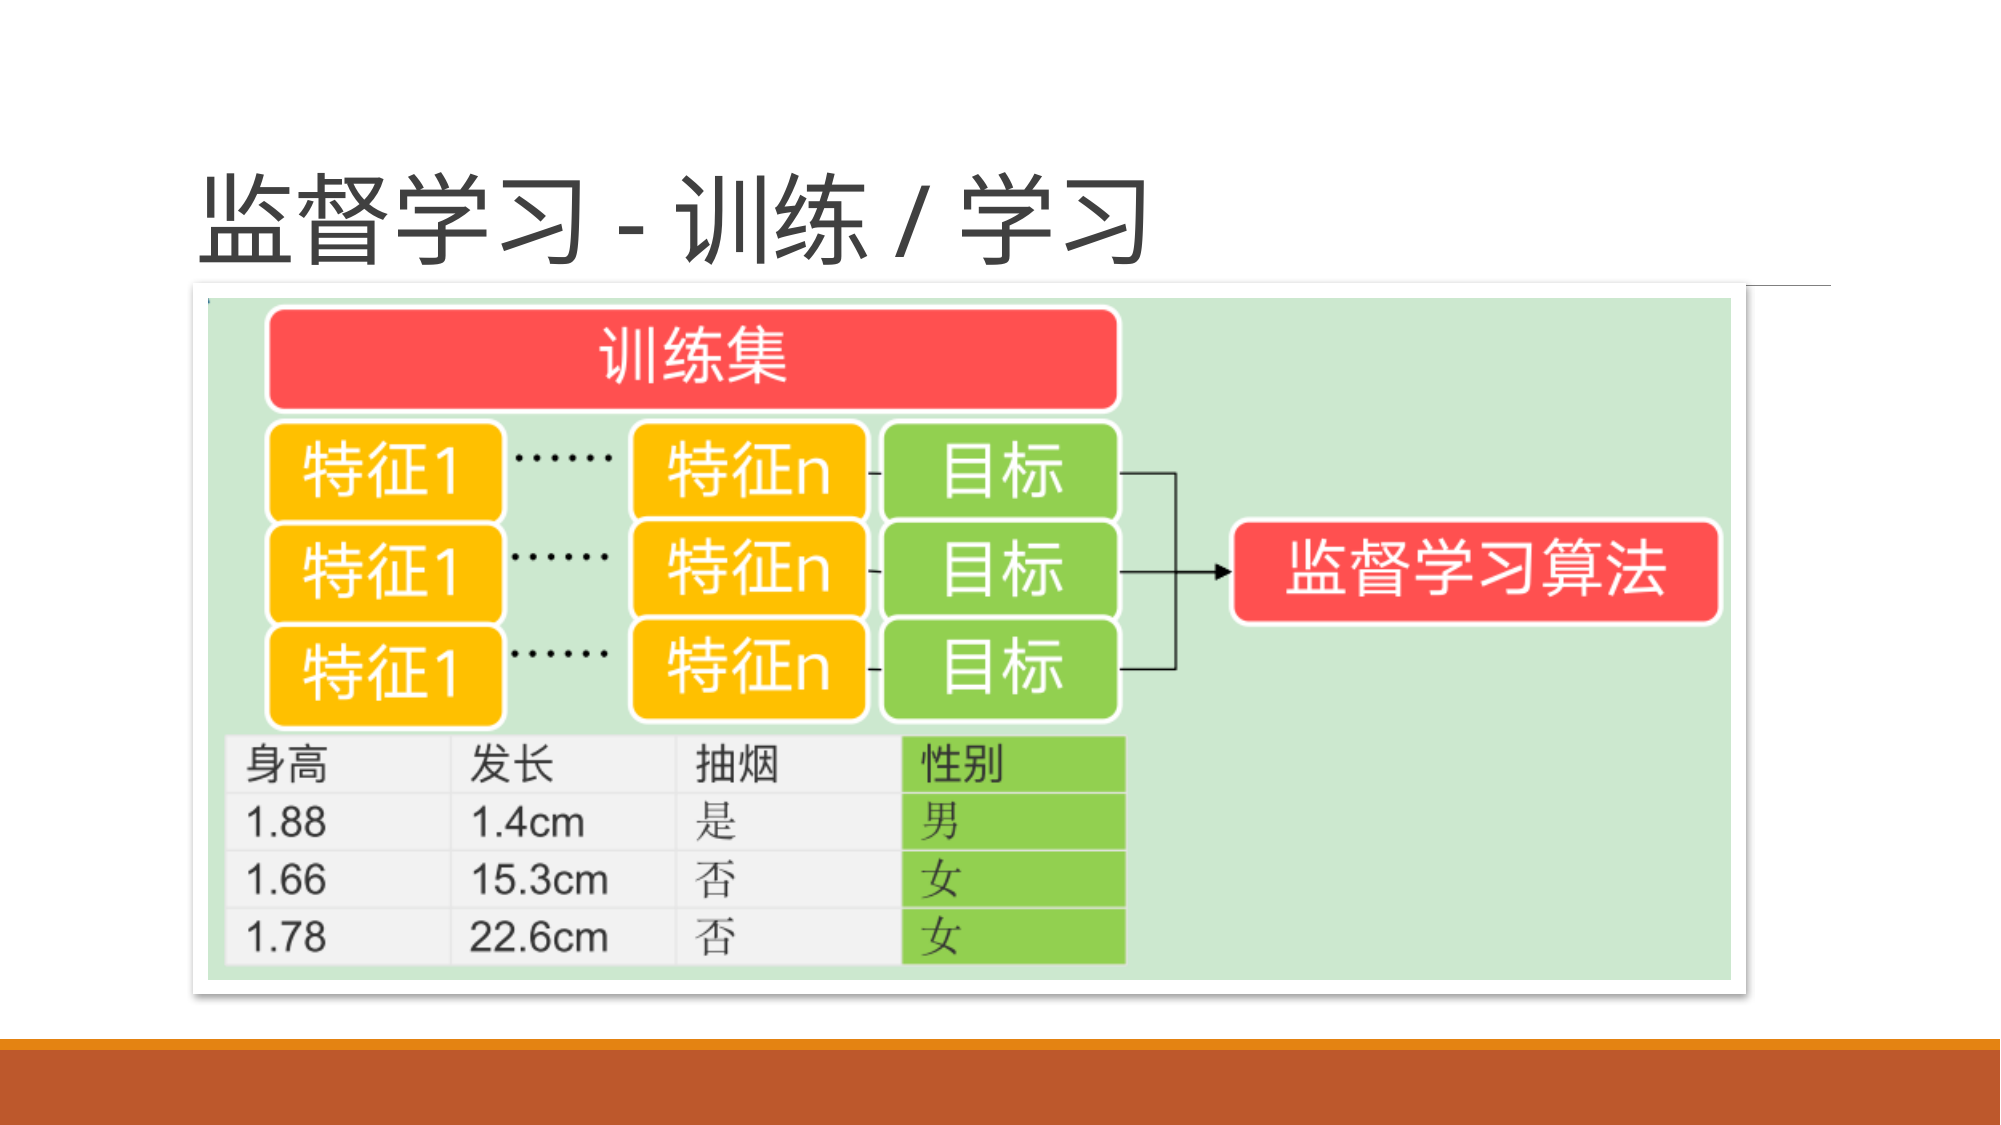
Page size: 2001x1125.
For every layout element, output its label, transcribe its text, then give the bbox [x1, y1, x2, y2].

picture [206, 297, 1732, 981]
title 监督学习-训练/学习 [180, 47, 1830, 285]
